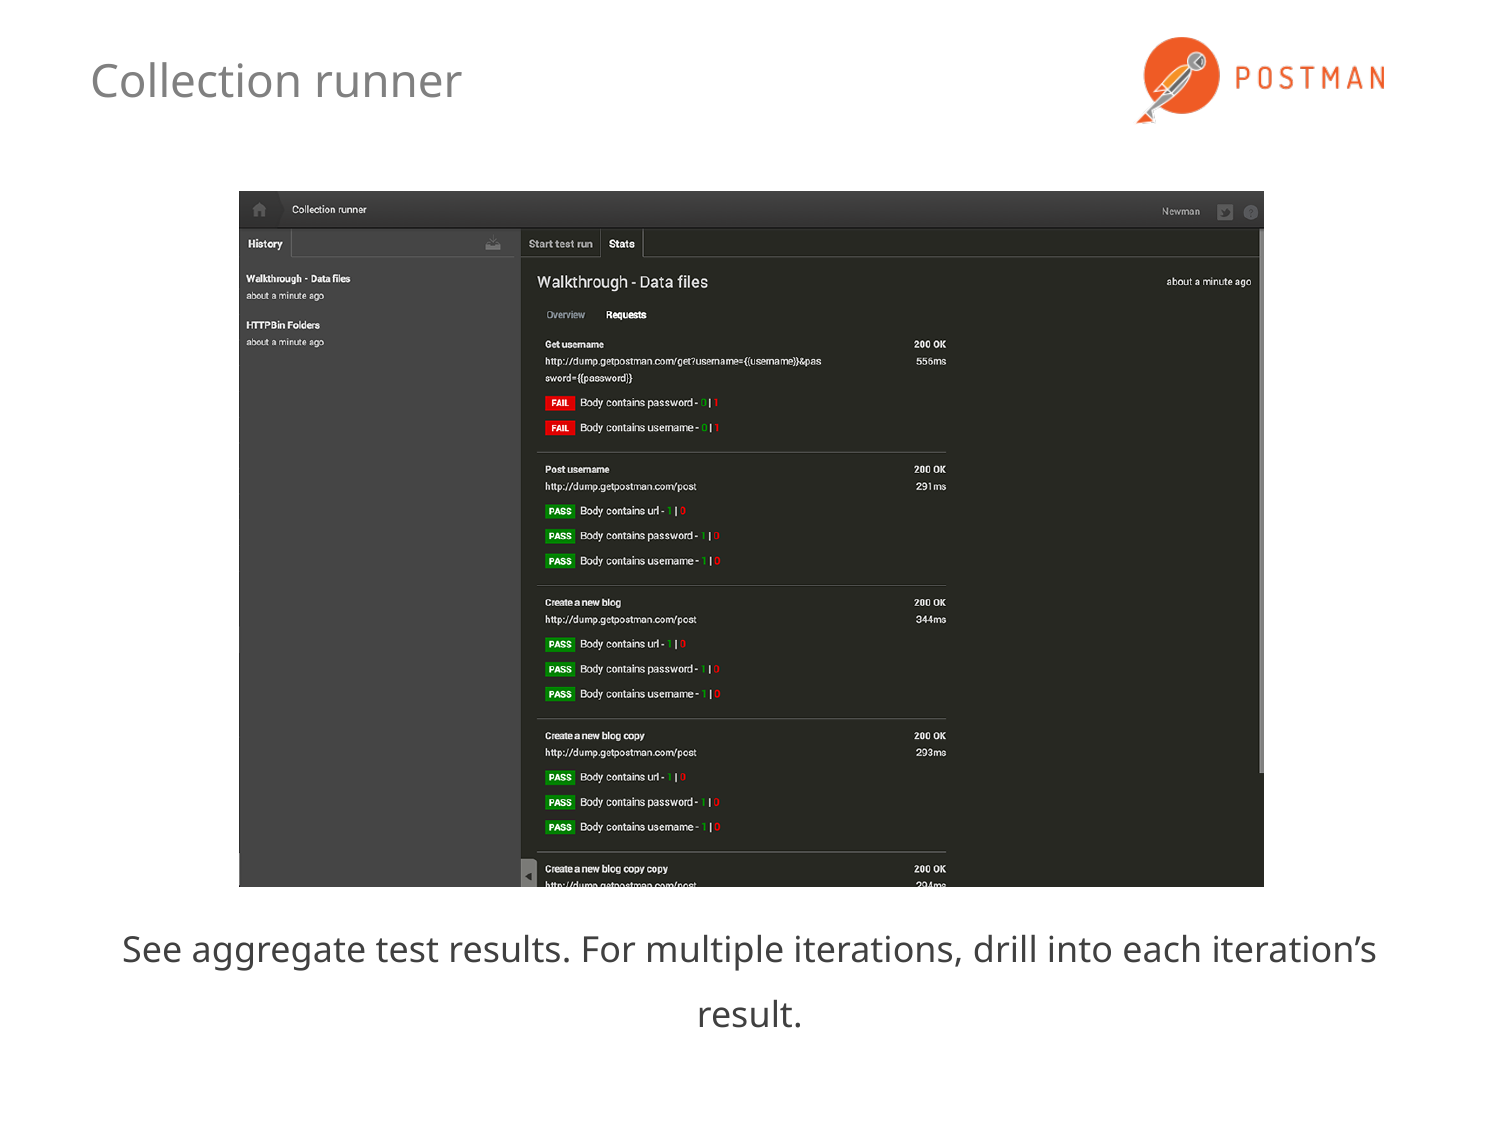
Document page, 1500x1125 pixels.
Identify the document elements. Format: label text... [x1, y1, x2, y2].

title Collection runner [75, 0, 955, 173]
picture [238, 191, 1264, 888]
list See aggregate test results. For multiple iterations, drill into each iteration’s result. [75, 897, 1425, 1042]
picture [1124, 36, 1396, 126]
